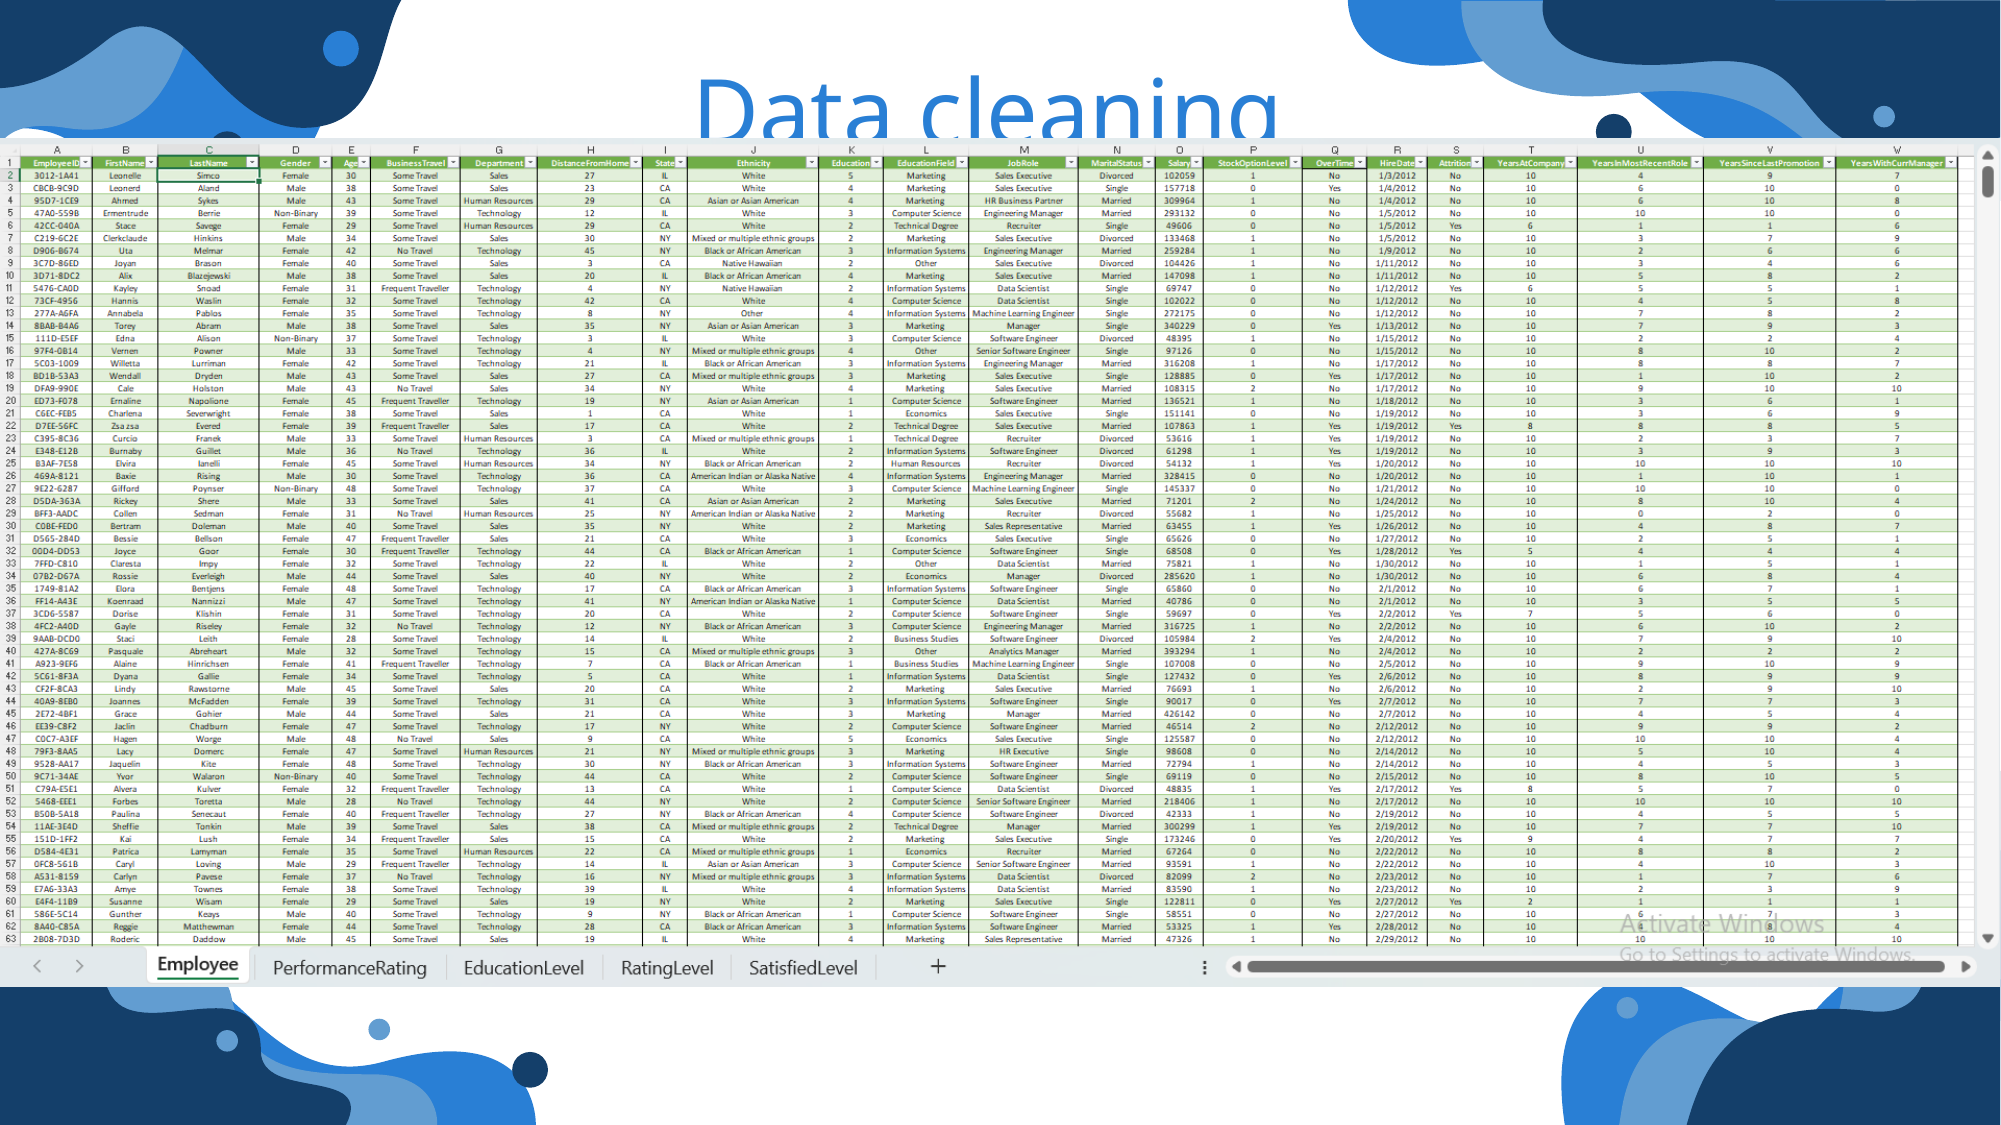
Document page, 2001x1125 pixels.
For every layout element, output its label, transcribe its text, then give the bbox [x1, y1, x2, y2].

text_box Data cleaning [640, 0, 1360, 138]
picture [0, 138, 2000, 987]
